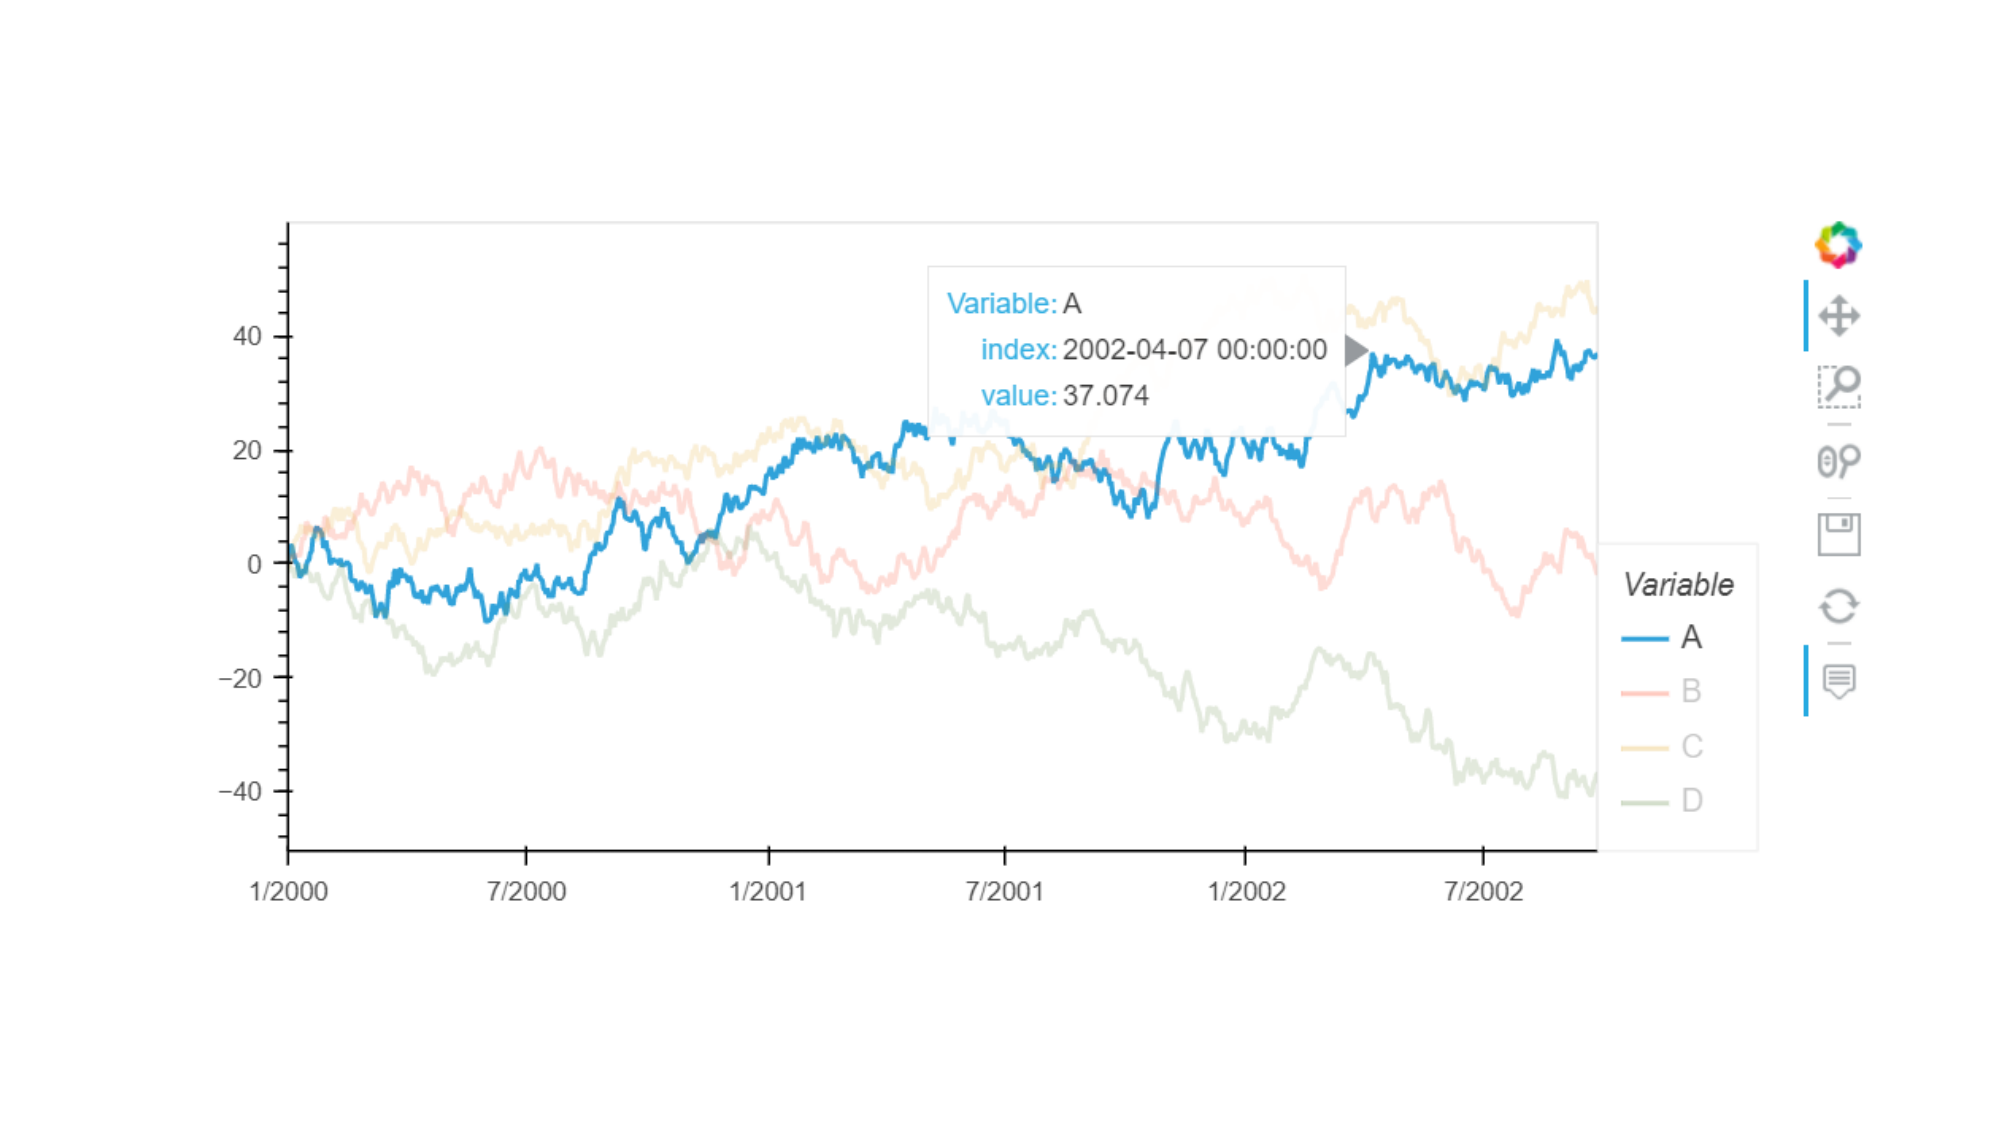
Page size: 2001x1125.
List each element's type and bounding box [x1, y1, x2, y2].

picture [105, 205, 1895, 920]
